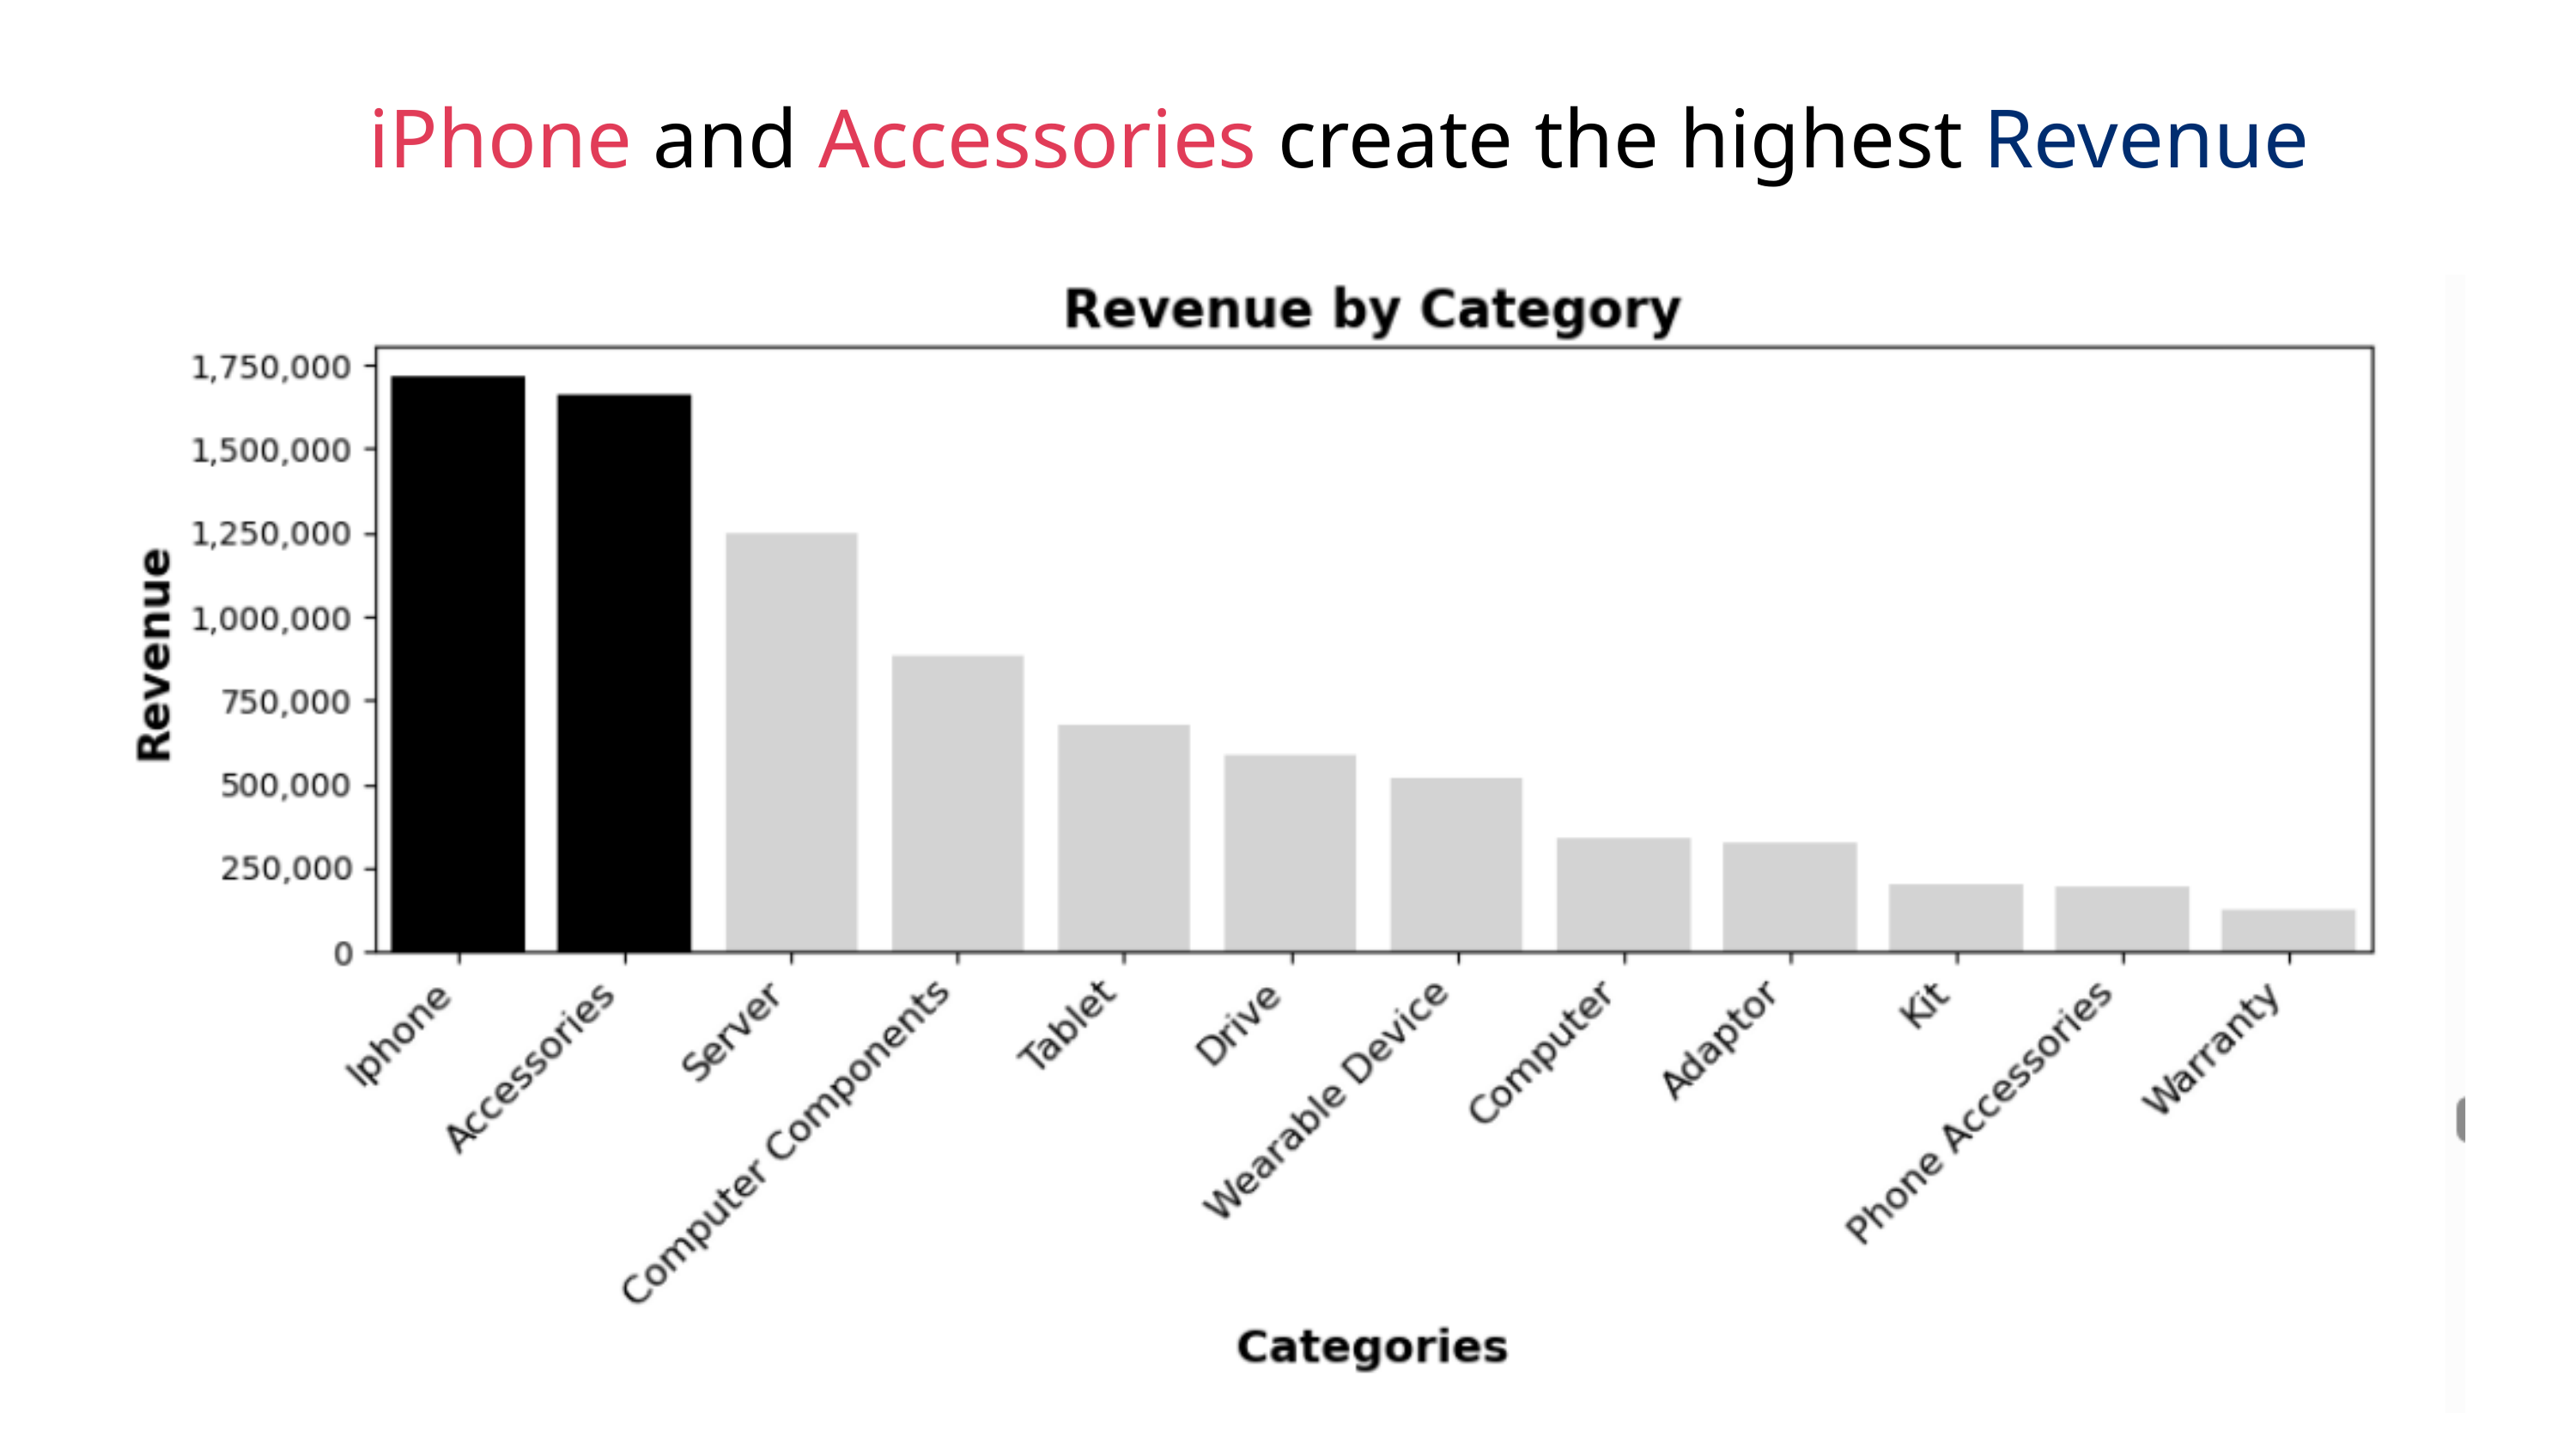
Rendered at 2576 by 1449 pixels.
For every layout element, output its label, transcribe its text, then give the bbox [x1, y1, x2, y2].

text_box [97, 275, 2466, 1413]
text_box iPhone and Accessories create the highest Revenue [339, 70, 2340, 185]
